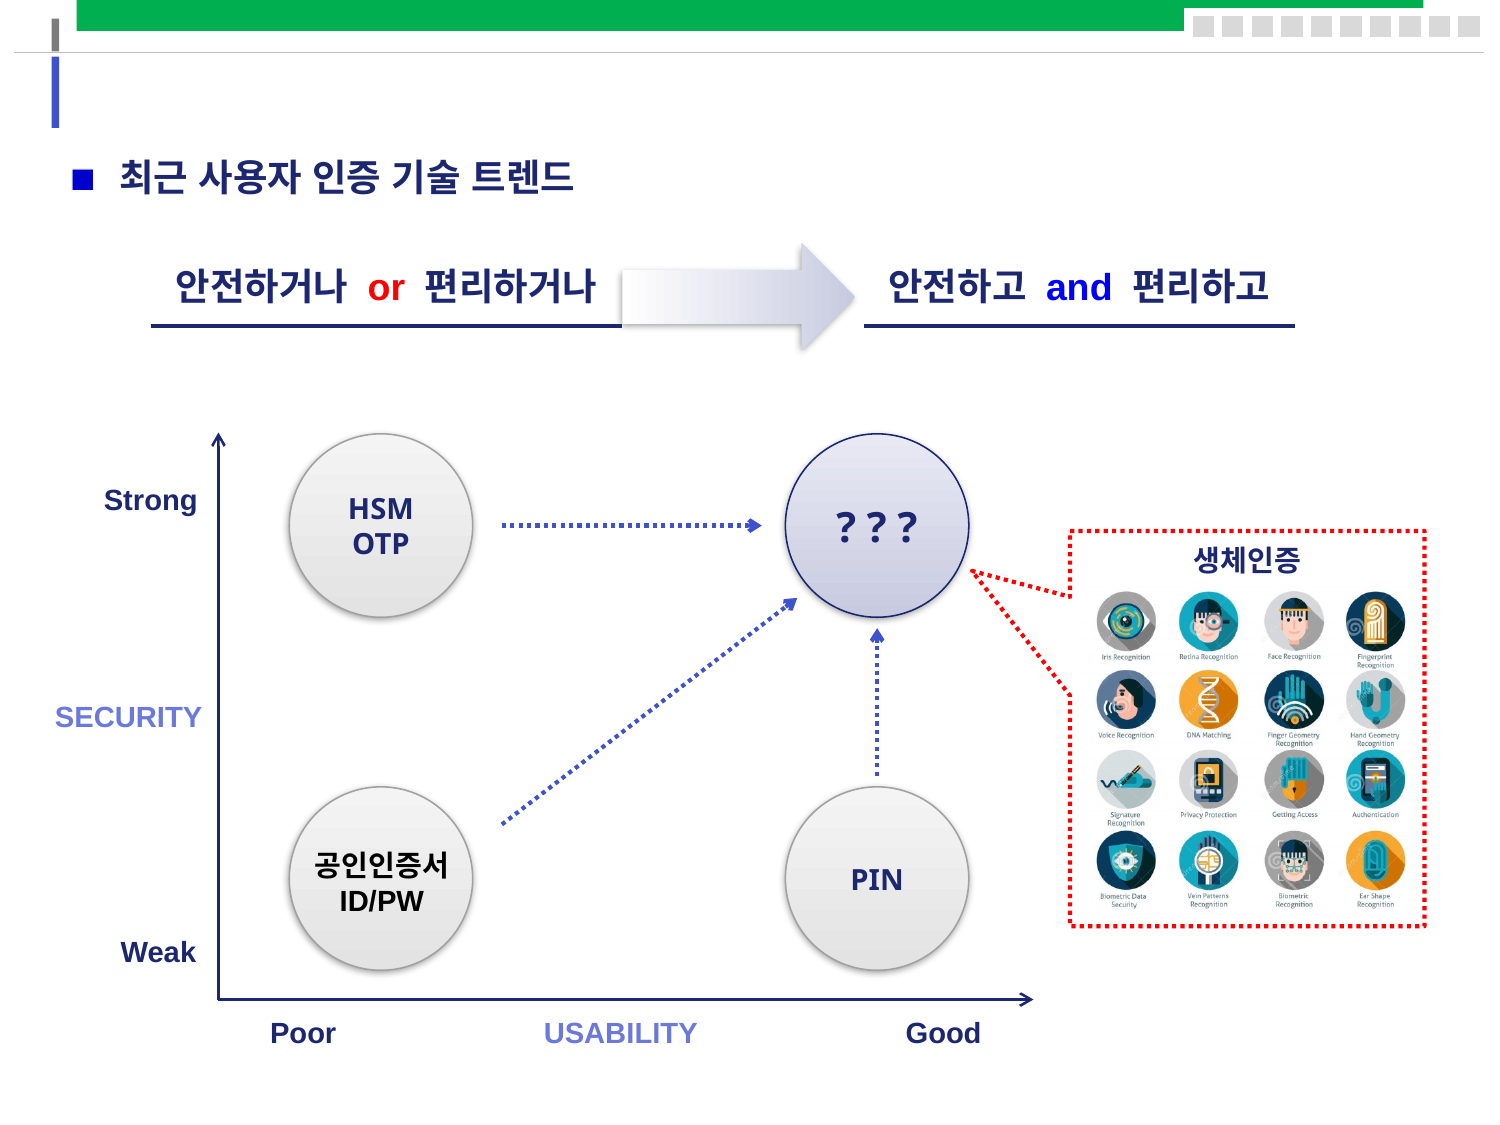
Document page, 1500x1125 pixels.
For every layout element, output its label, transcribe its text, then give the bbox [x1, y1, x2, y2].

text_box Poor [255, 1007, 352, 1057]
text_box Weak [105, 926, 212, 976]
picture [1082, 582, 1420, 920]
table_header [1193, 16, 1214, 37]
text_box 생체인증 [970, 528, 1427, 929]
text_box [300, 925, 461, 972]
table_header [1370, 16, 1391, 37]
table_header [1399, 16, 1421, 37]
table_header [1222, 16, 1243, 37]
text_box ? ? ? [784, 433, 970, 619]
table_header [1252, 16, 1273, 37]
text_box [501, 597, 798, 825]
table_header [1458, 16, 1480, 37]
text_box PIN [784, 786, 970, 972]
text_box USABILITY [528, 1007, 713, 1057]
text_box 최근 사용자 인증 기술 트렌드 [51, 146, 1454, 1088]
text_box Strong [88, 474, 213, 524]
text_box [296, 786, 466, 840]
text_box Good [890, 1007, 997, 1057]
text_box 안전하고 and 편리하고 [873, 255, 1286, 315]
table_header [1311, 16, 1332, 37]
text_box 안전하거나 or 편리하거나 [160, 255, 613, 315]
text_box SECURITY [40, 690, 214, 741]
text_box HSM OTP [288, 433, 474, 619]
table_header [1281, 16, 1303, 37]
picture [66, 163, 93, 190]
table_header [1429, 16, 1450, 37]
text_box 공인인증서 ID/PW [287, 840, 477, 925]
table_header [1340, 16, 1362, 37]
